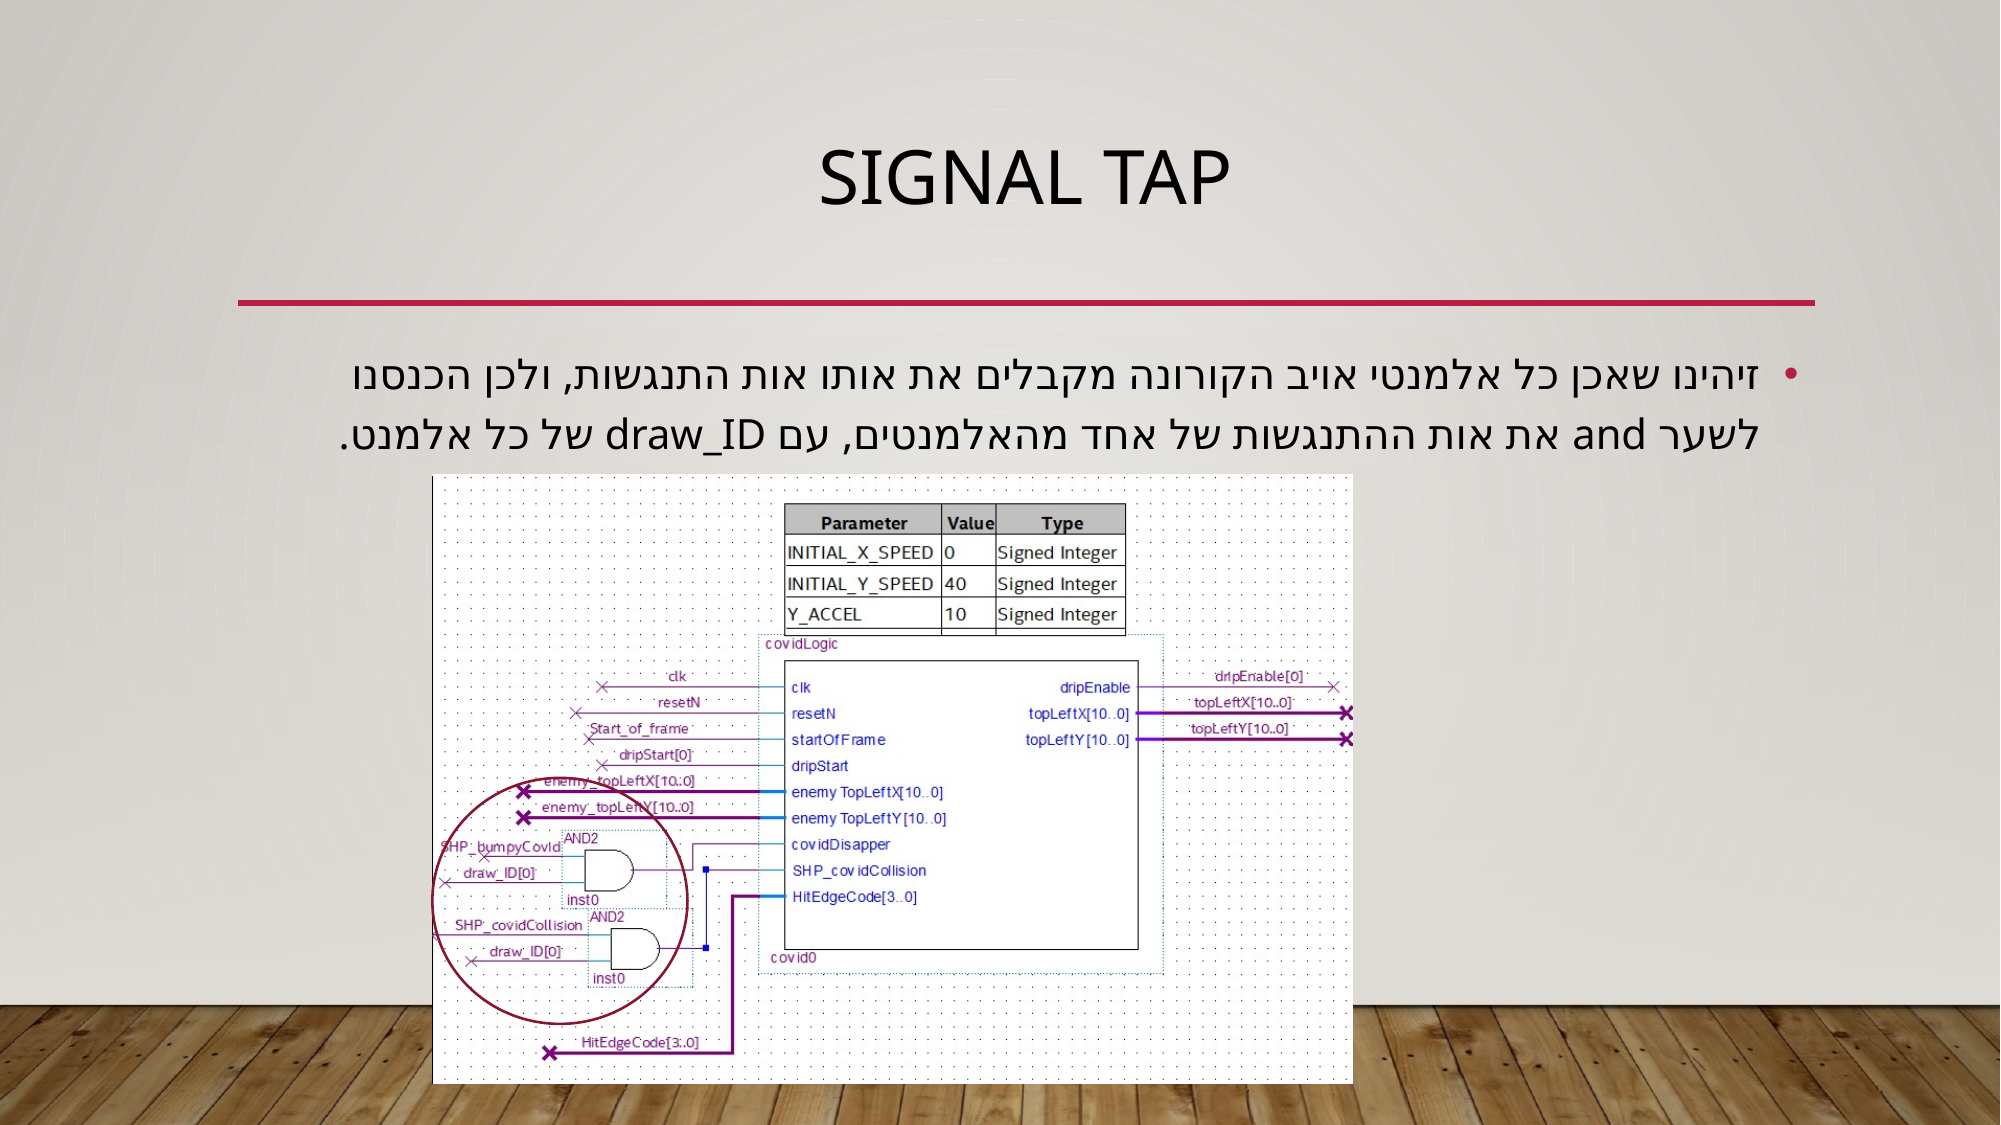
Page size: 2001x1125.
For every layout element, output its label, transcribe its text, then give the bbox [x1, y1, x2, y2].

title SIGNAL TAP [238, 131, 1814, 305]
list זיהינו שאכן כל אלמנטי אויב הקורונה מקבלים את אותו אות התנגשות, ולכן הכנסנו לשער and את אות ההתנגשות של אחד מהאלמנטים, עם draw_ID של כל אלמנט. [238, 330, 1814, 897]
picture [0, 474, 2000, 1125]
